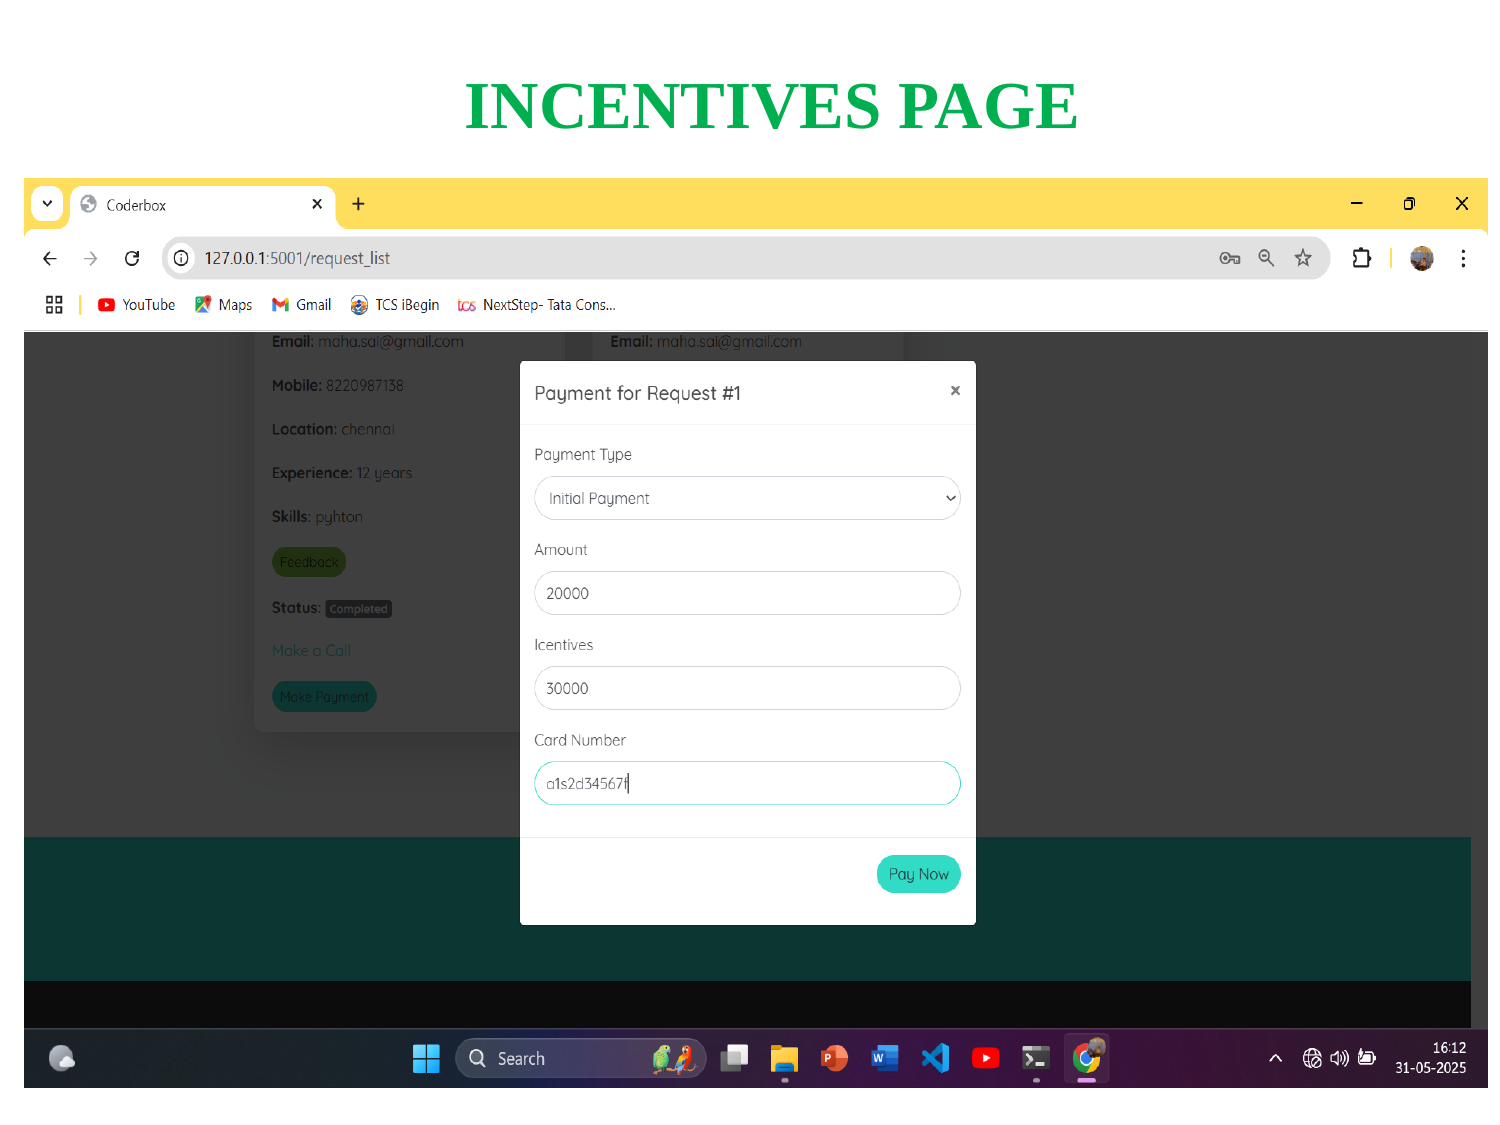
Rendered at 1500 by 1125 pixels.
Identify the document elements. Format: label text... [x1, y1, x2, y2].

picture [24, 178, 1488, 1088]
text_box INCENTIVES PAGE [449, 48, 1153, 174]
